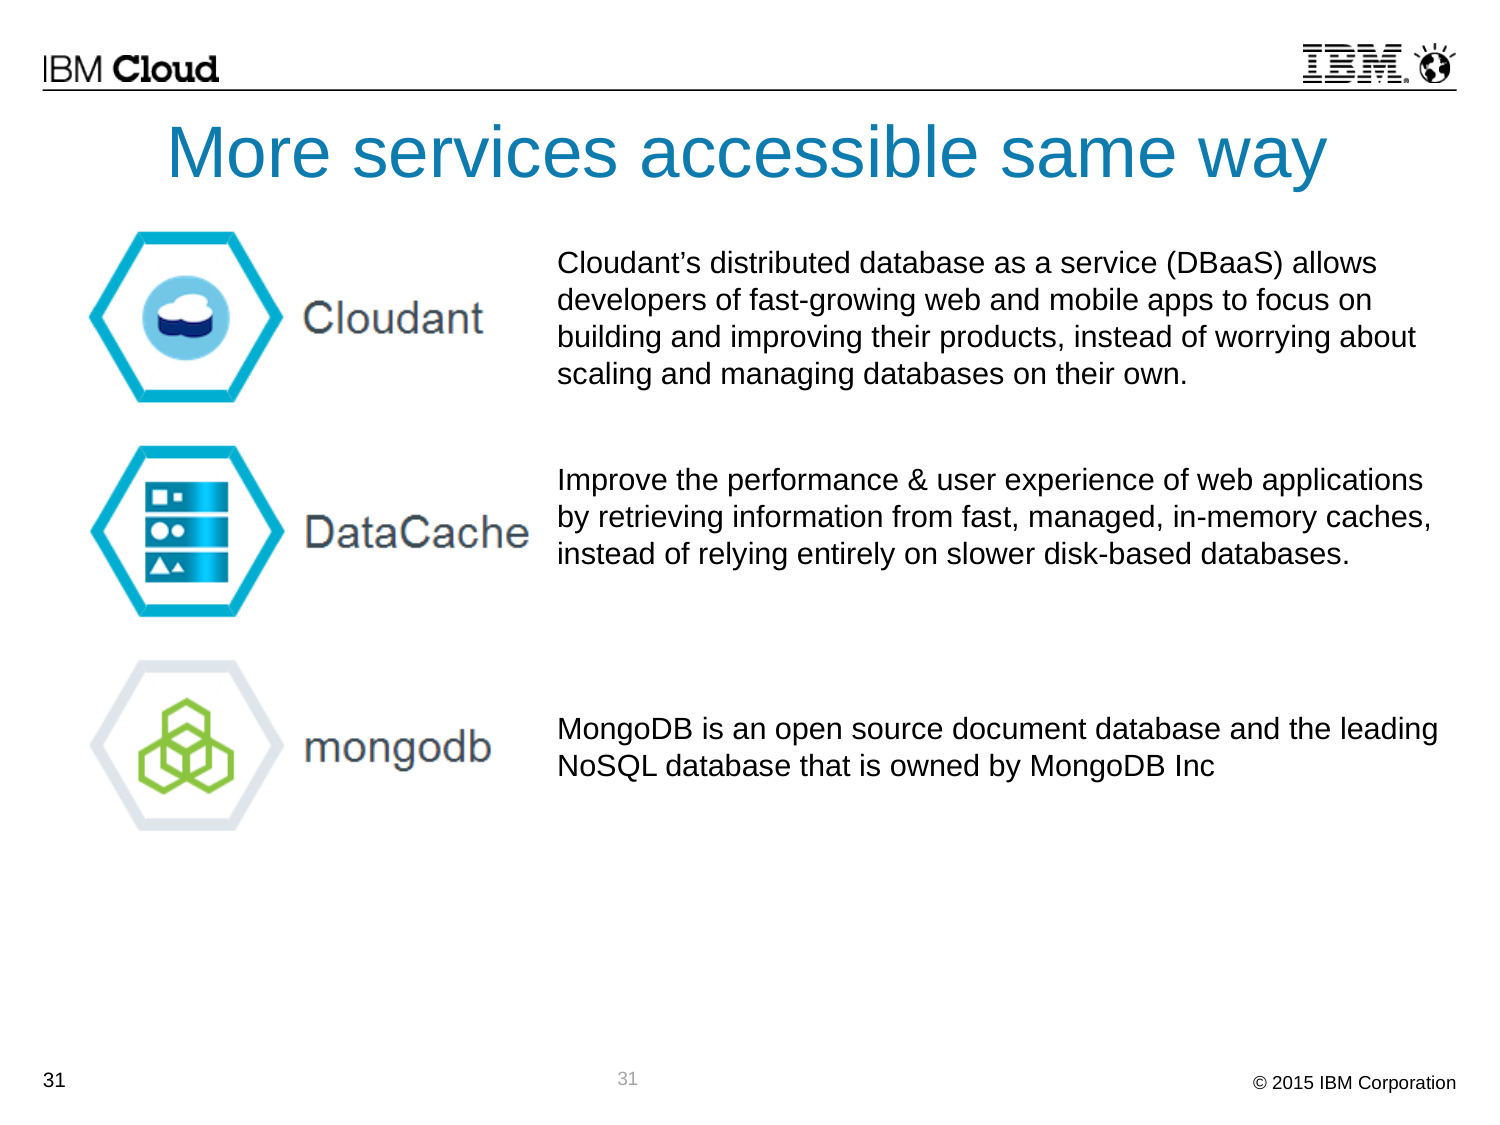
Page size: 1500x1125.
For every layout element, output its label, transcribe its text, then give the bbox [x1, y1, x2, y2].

title More services accessible same way [0, 97, 1500, 200]
picture [68, 218, 519, 411]
picture [44, 55, 219, 82]
text_box MongoDB is an open source document database and the leading NoSQL database that is owned by MongoDB Inc [542, 700, 1462, 790]
picture [73, 636, 522, 850]
picture [82, 443, 547, 624]
text_box 31 [602, 1058, 898, 1119]
picture [1303, 43, 1456, 83]
text_box Cloudant’s distributed database as a service (DBaaS) allows developers of fast-growing web and mobile apps to focus on building and improving their products, instead of worrying about scaling and managing databases on their own. [542, 235, 1462, 398]
text_box Improve the performance & user experience of web applications by retrieving information from fast, managed, in-memory caches, instead of relying entirely on slower disk-based databases. [551, 452, 1462, 579]
